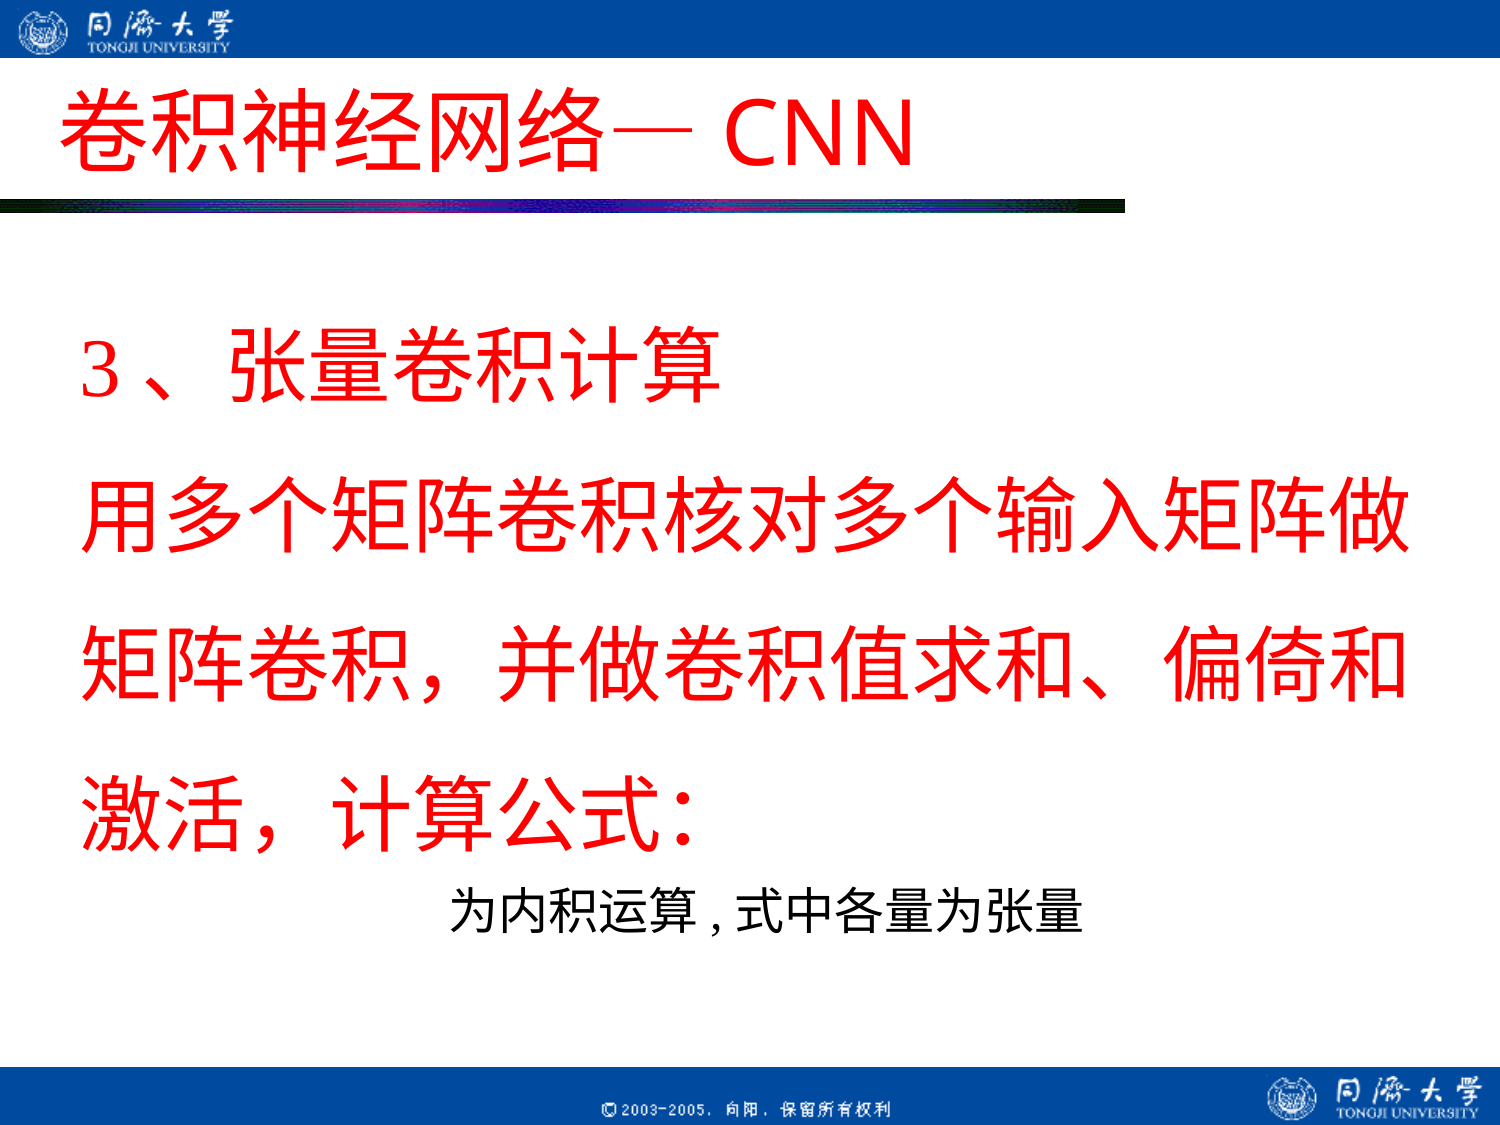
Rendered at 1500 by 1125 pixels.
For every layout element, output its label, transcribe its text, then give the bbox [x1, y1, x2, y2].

picture [0, 0, 1500, 58]
picture [0, 199, 1125, 213]
text_box 3、张量卷积计算 用多个矩阵卷积核对多个输入矩阵做矩阵卷积，并做卷积值求和、偏倚和激活，计算公式： [64, 255, 1447, 940]
title 卷积神经网络—CNN [0, 66, 1275, 192]
picture [0, 1067, 1500, 1125]
